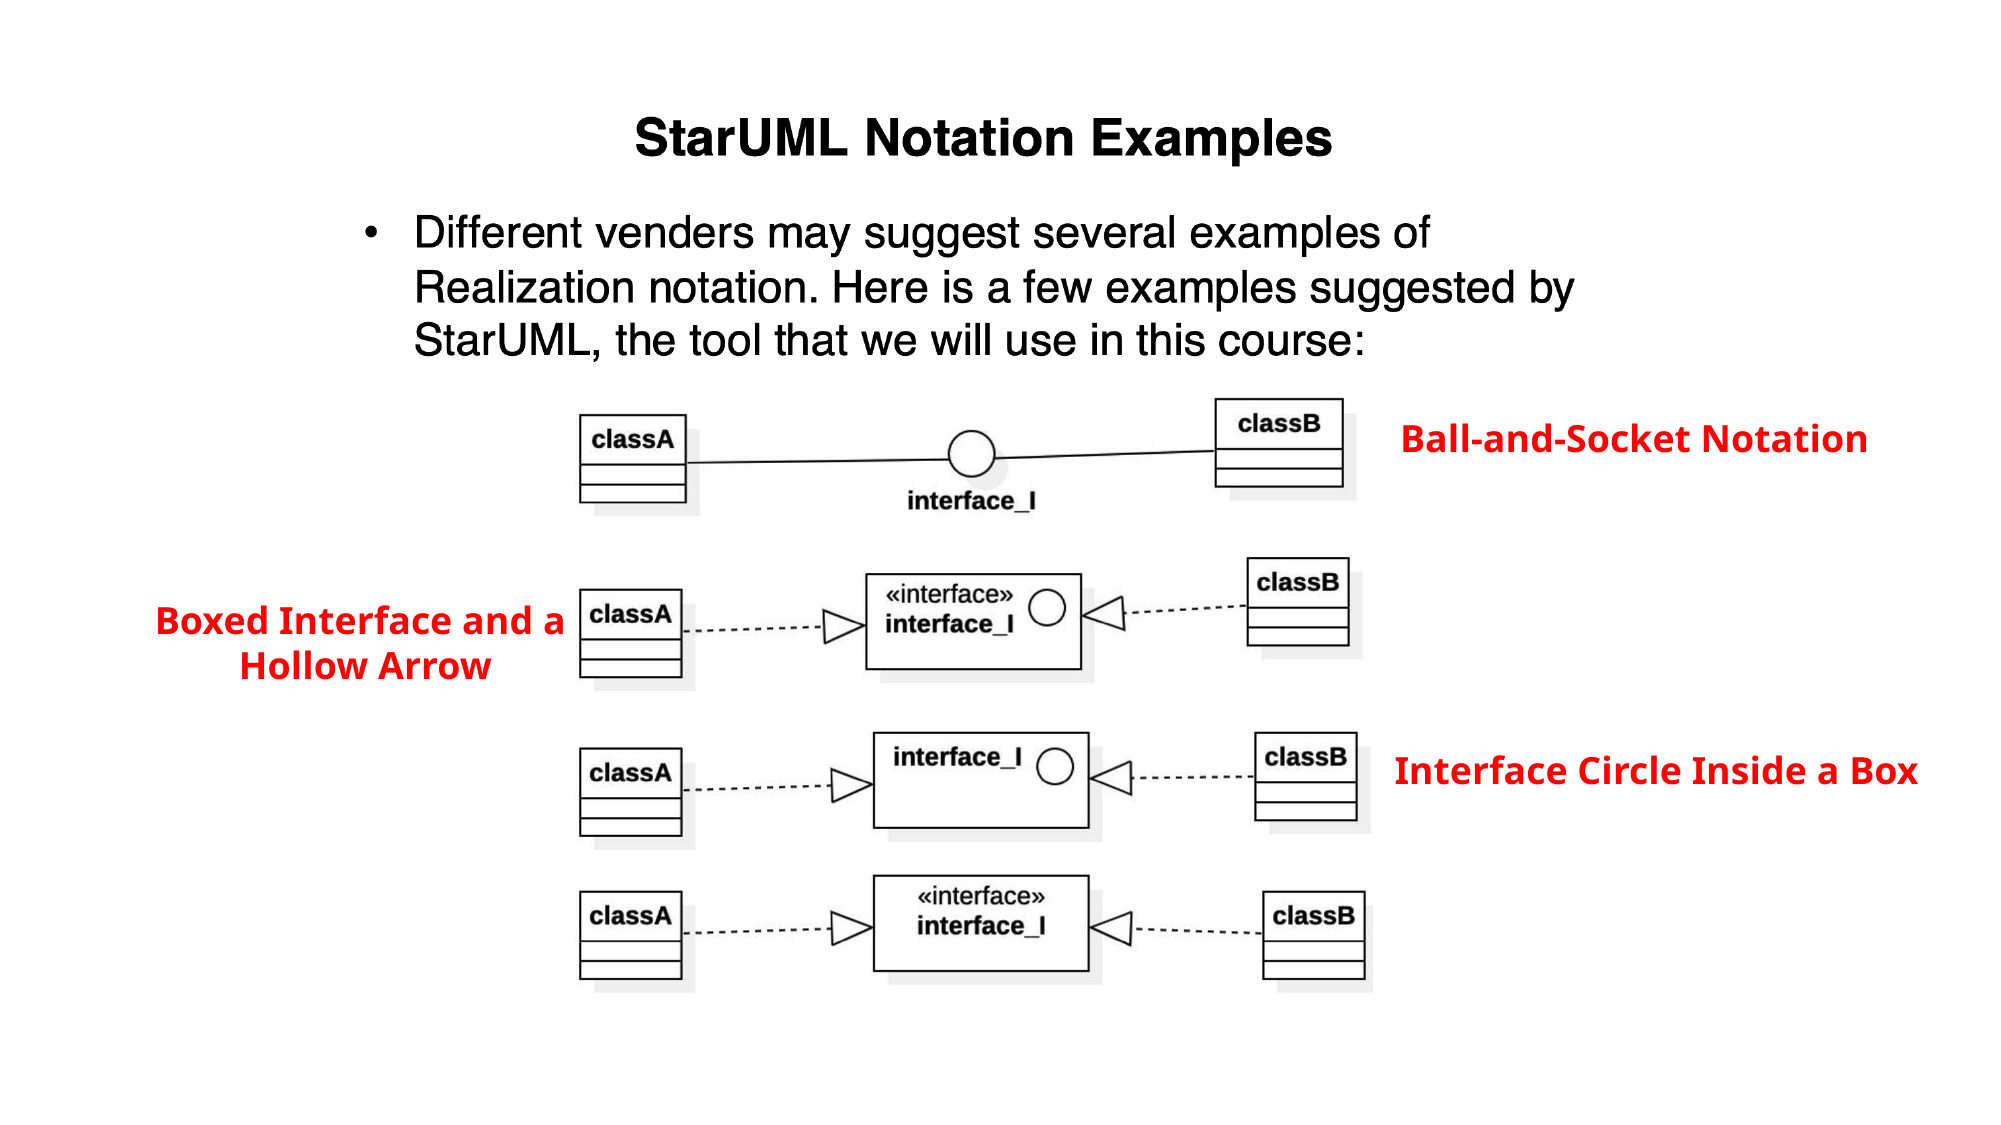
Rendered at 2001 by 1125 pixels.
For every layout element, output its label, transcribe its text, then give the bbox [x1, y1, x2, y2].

text_box Interface Circle Inside a Box [1636, 739, 1935, 800]
text_box Boxed Interface and a Hollow Arrow [139, 589, 364, 695]
text_box Ball-and-Socket Notation [1636, 407, 1885, 468]
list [364, 104, 1636, 1020]
